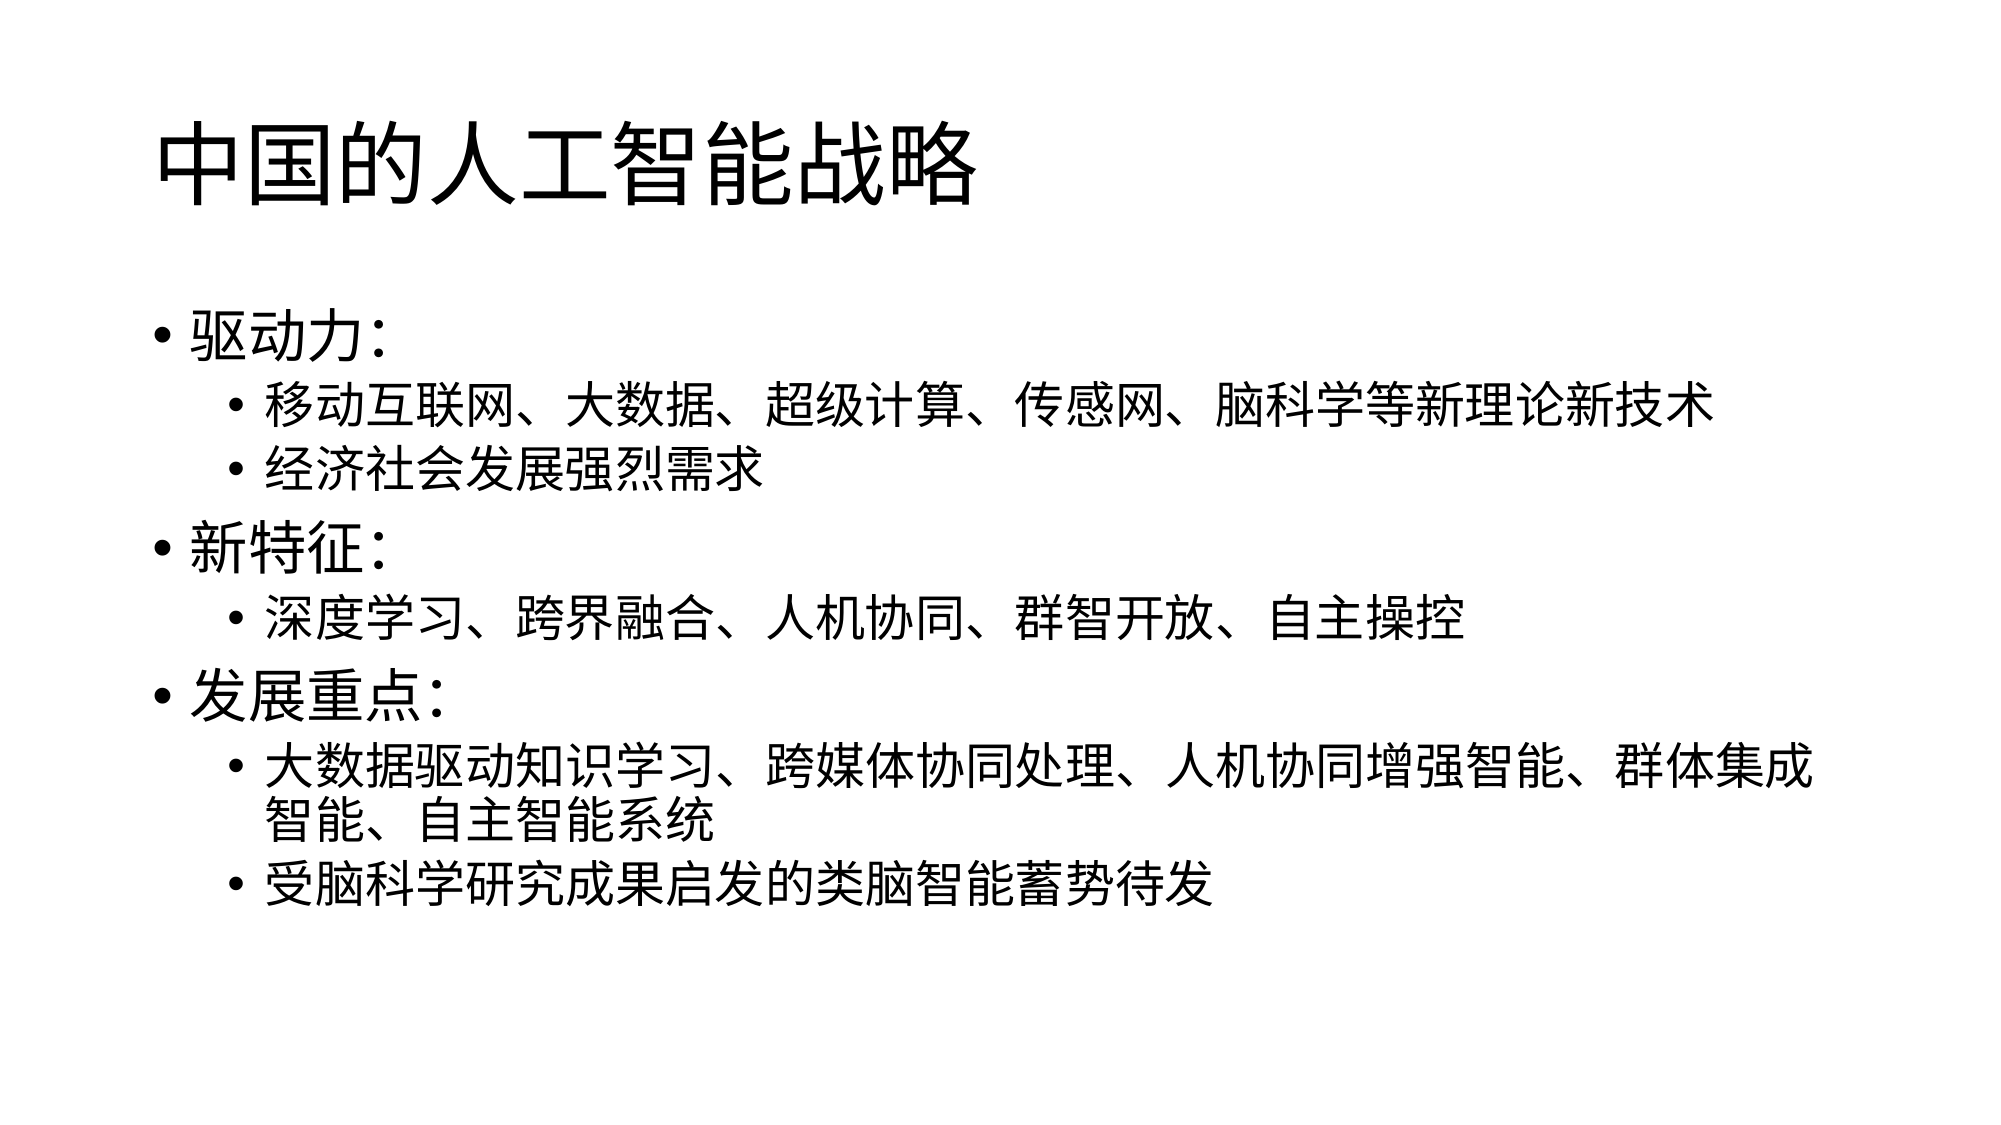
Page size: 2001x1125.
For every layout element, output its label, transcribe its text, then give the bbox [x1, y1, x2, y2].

list 驱动力： 移动互联网、大数据、超级计算、传感网、脑科学等新理论新技术 经济社会发展强烈需求 新特征： 深度学习、跨界融合、人机协同、群智开放、自主操控 发展重点： 大数据驱动知识学习、跨媒体协同处理、人机协同增强智能、群体集成智能、自主智能系统 受脑科学研究成果启发的类脑智能蓄势待发 [137, 299, 1863, 1014]
title 中国的人工智能战略 [137, 59, 1863, 278]
